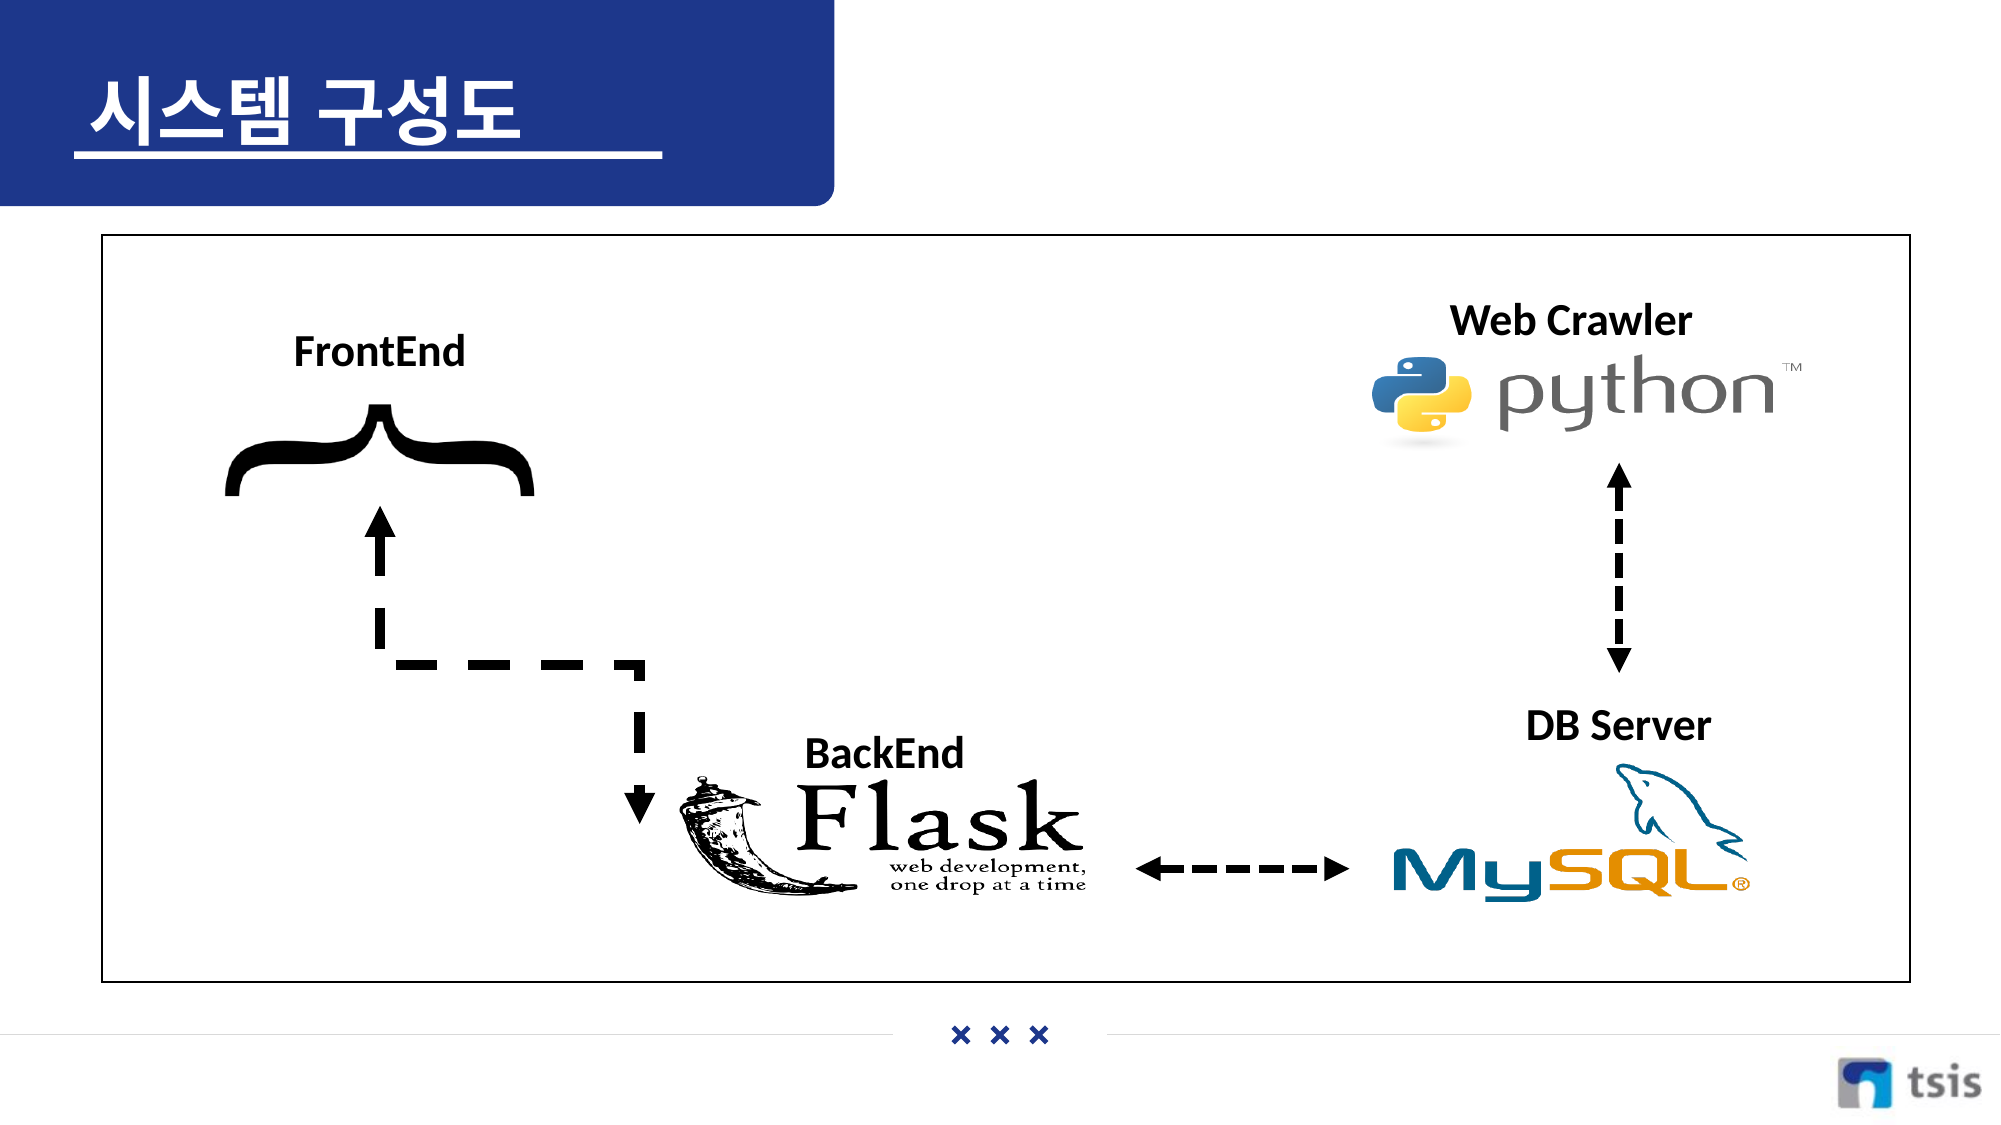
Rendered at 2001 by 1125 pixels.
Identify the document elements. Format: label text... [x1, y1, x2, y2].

text_box [73, 150, 663, 160]
text_box [101, 234, 1911, 983]
picture [1830, 1046, 1982, 1125]
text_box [217, 282, 1843, 936]
text_box [0, 0, 836, 208]
text_box 시스템 구성도 [74, 67, 857, 147]
